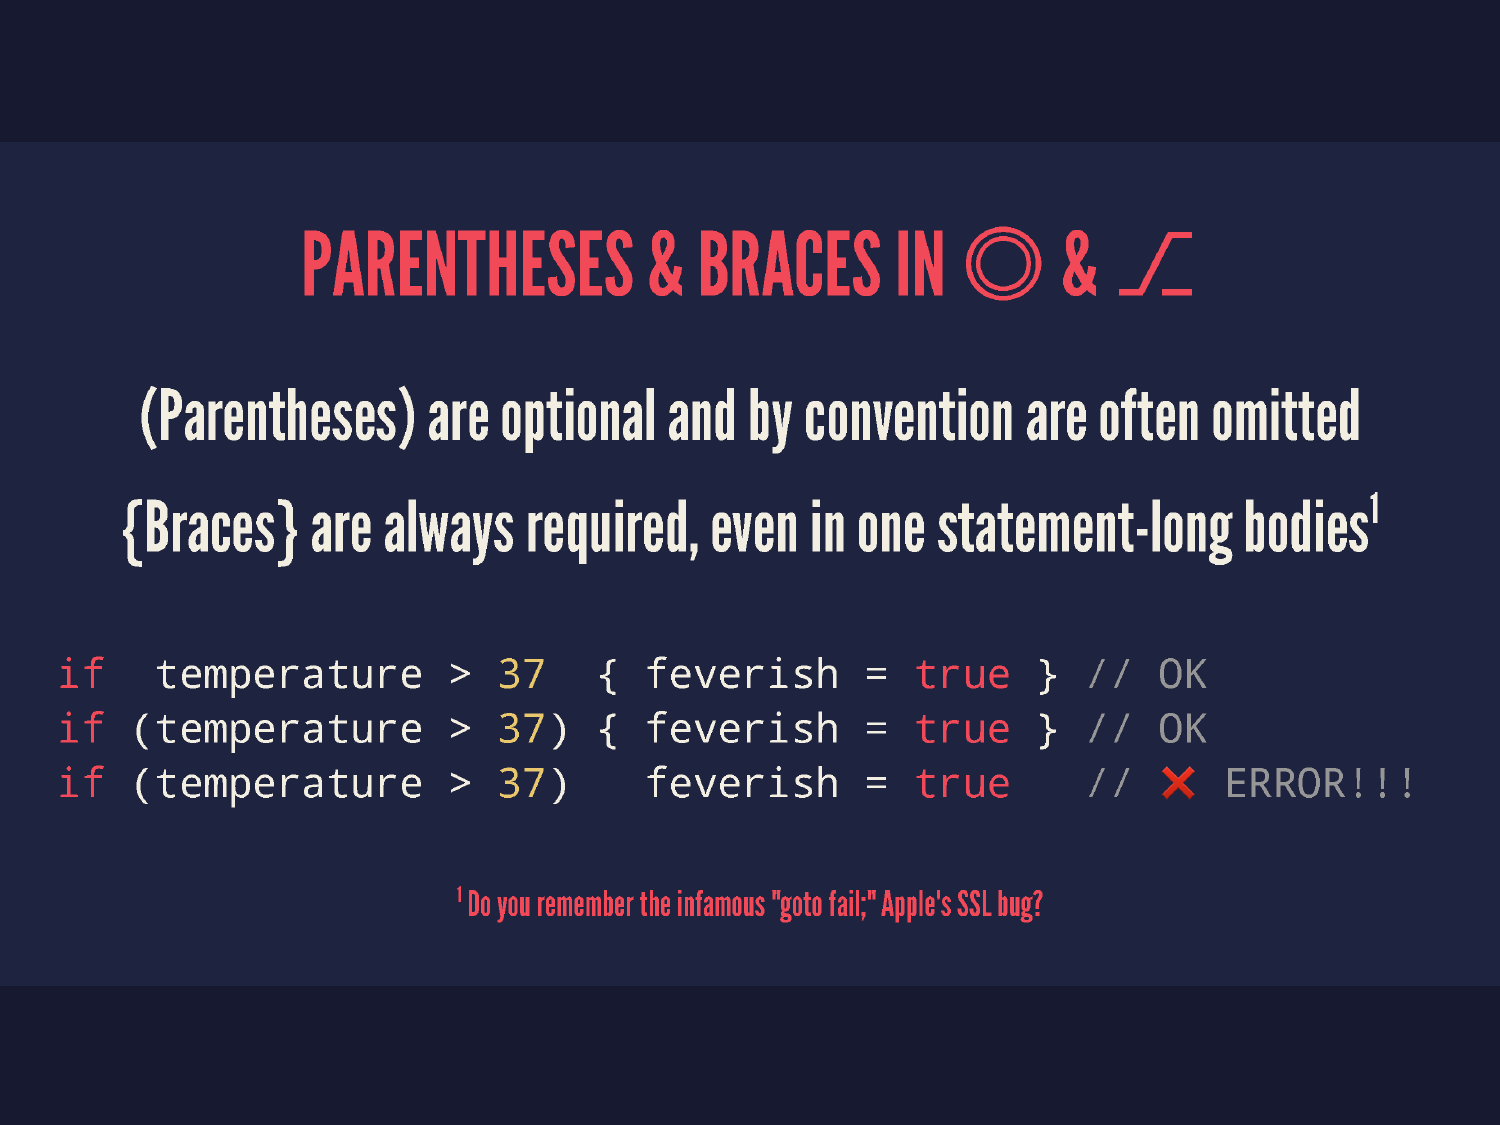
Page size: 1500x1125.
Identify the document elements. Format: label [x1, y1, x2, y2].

picture [0, 141, 1500, 987]
